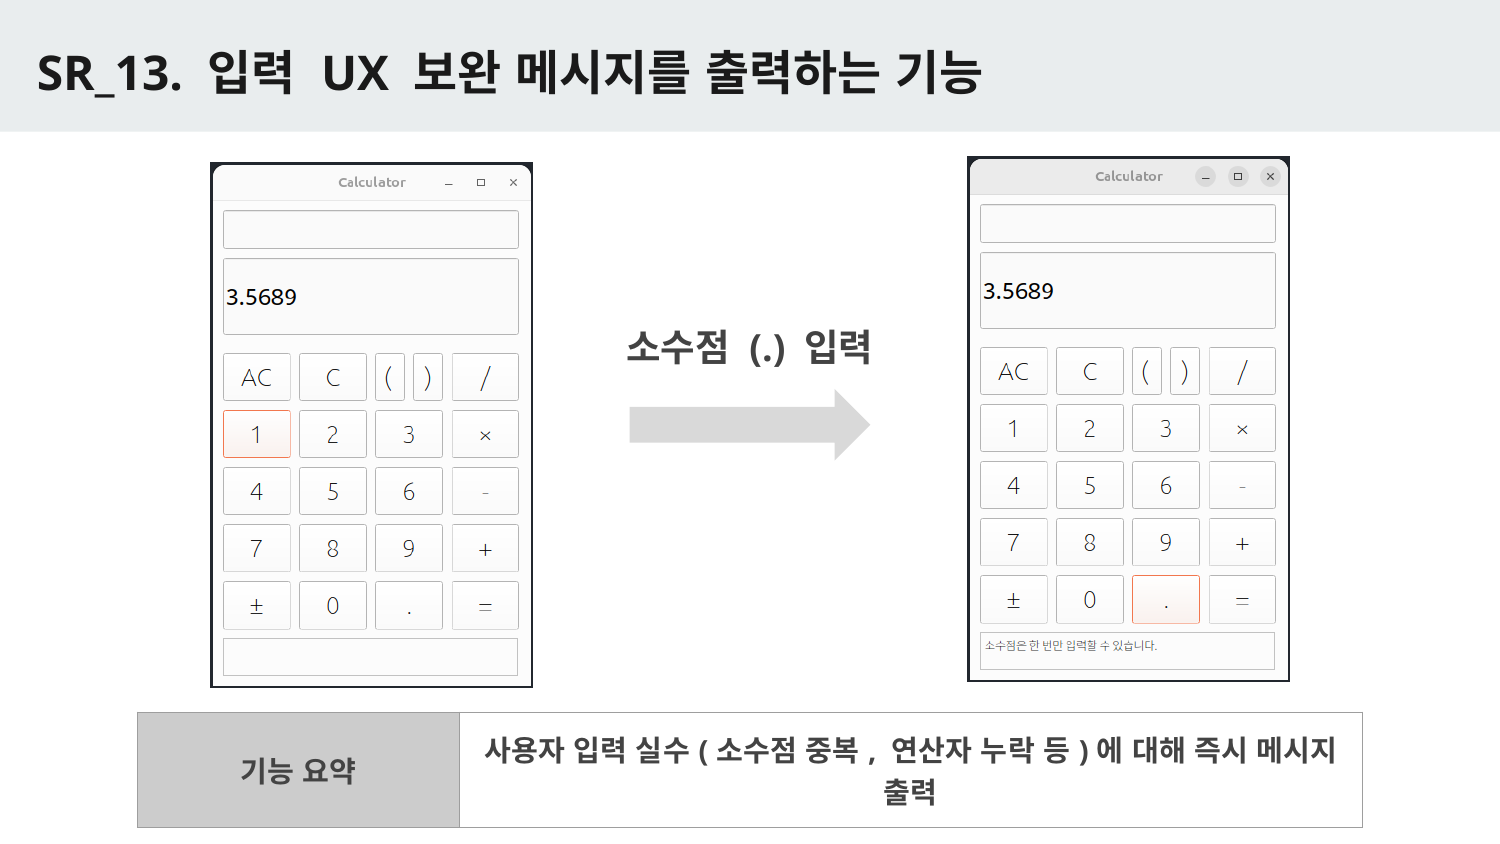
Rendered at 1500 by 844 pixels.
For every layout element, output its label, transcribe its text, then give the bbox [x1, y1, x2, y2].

text_box [629, 388, 871, 461]
table_header 사용자 입력 실수(소수점 중복, 연산자 누락 등)에 대해 즉시 메시지 출력 [460, 713, 1362, 827]
picture [210, 162, 533, 688]
table_header 기능 요약 [138, 713, 459, 827]
picture [967, 156, 1290, 682]
title SR_13. 입력 UX 보완 메시지를 출력하는 기능 [21, 27, 1284, 116]
text_box 소수점 (.) 입력 [537, 311, 962, 382]
